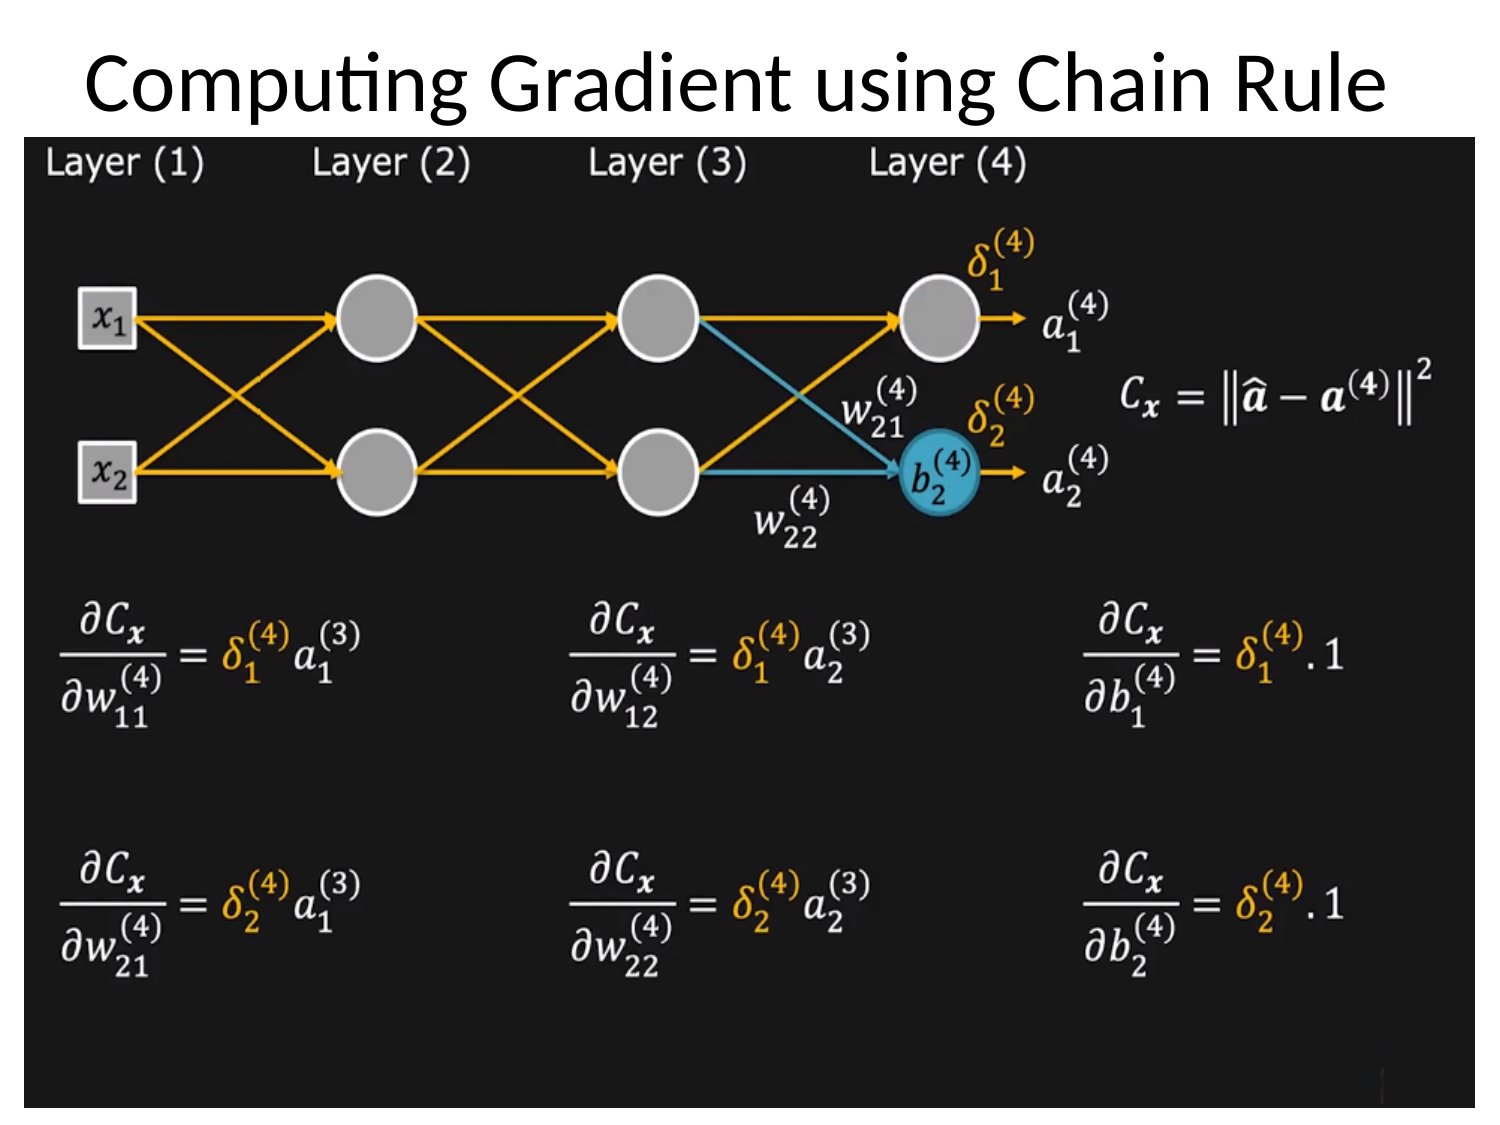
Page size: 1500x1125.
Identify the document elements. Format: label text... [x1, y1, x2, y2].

picture [24, 137, 1476, 1109]
title Computing Gradient using Chain Rule [62, 12, 1413, 135]
